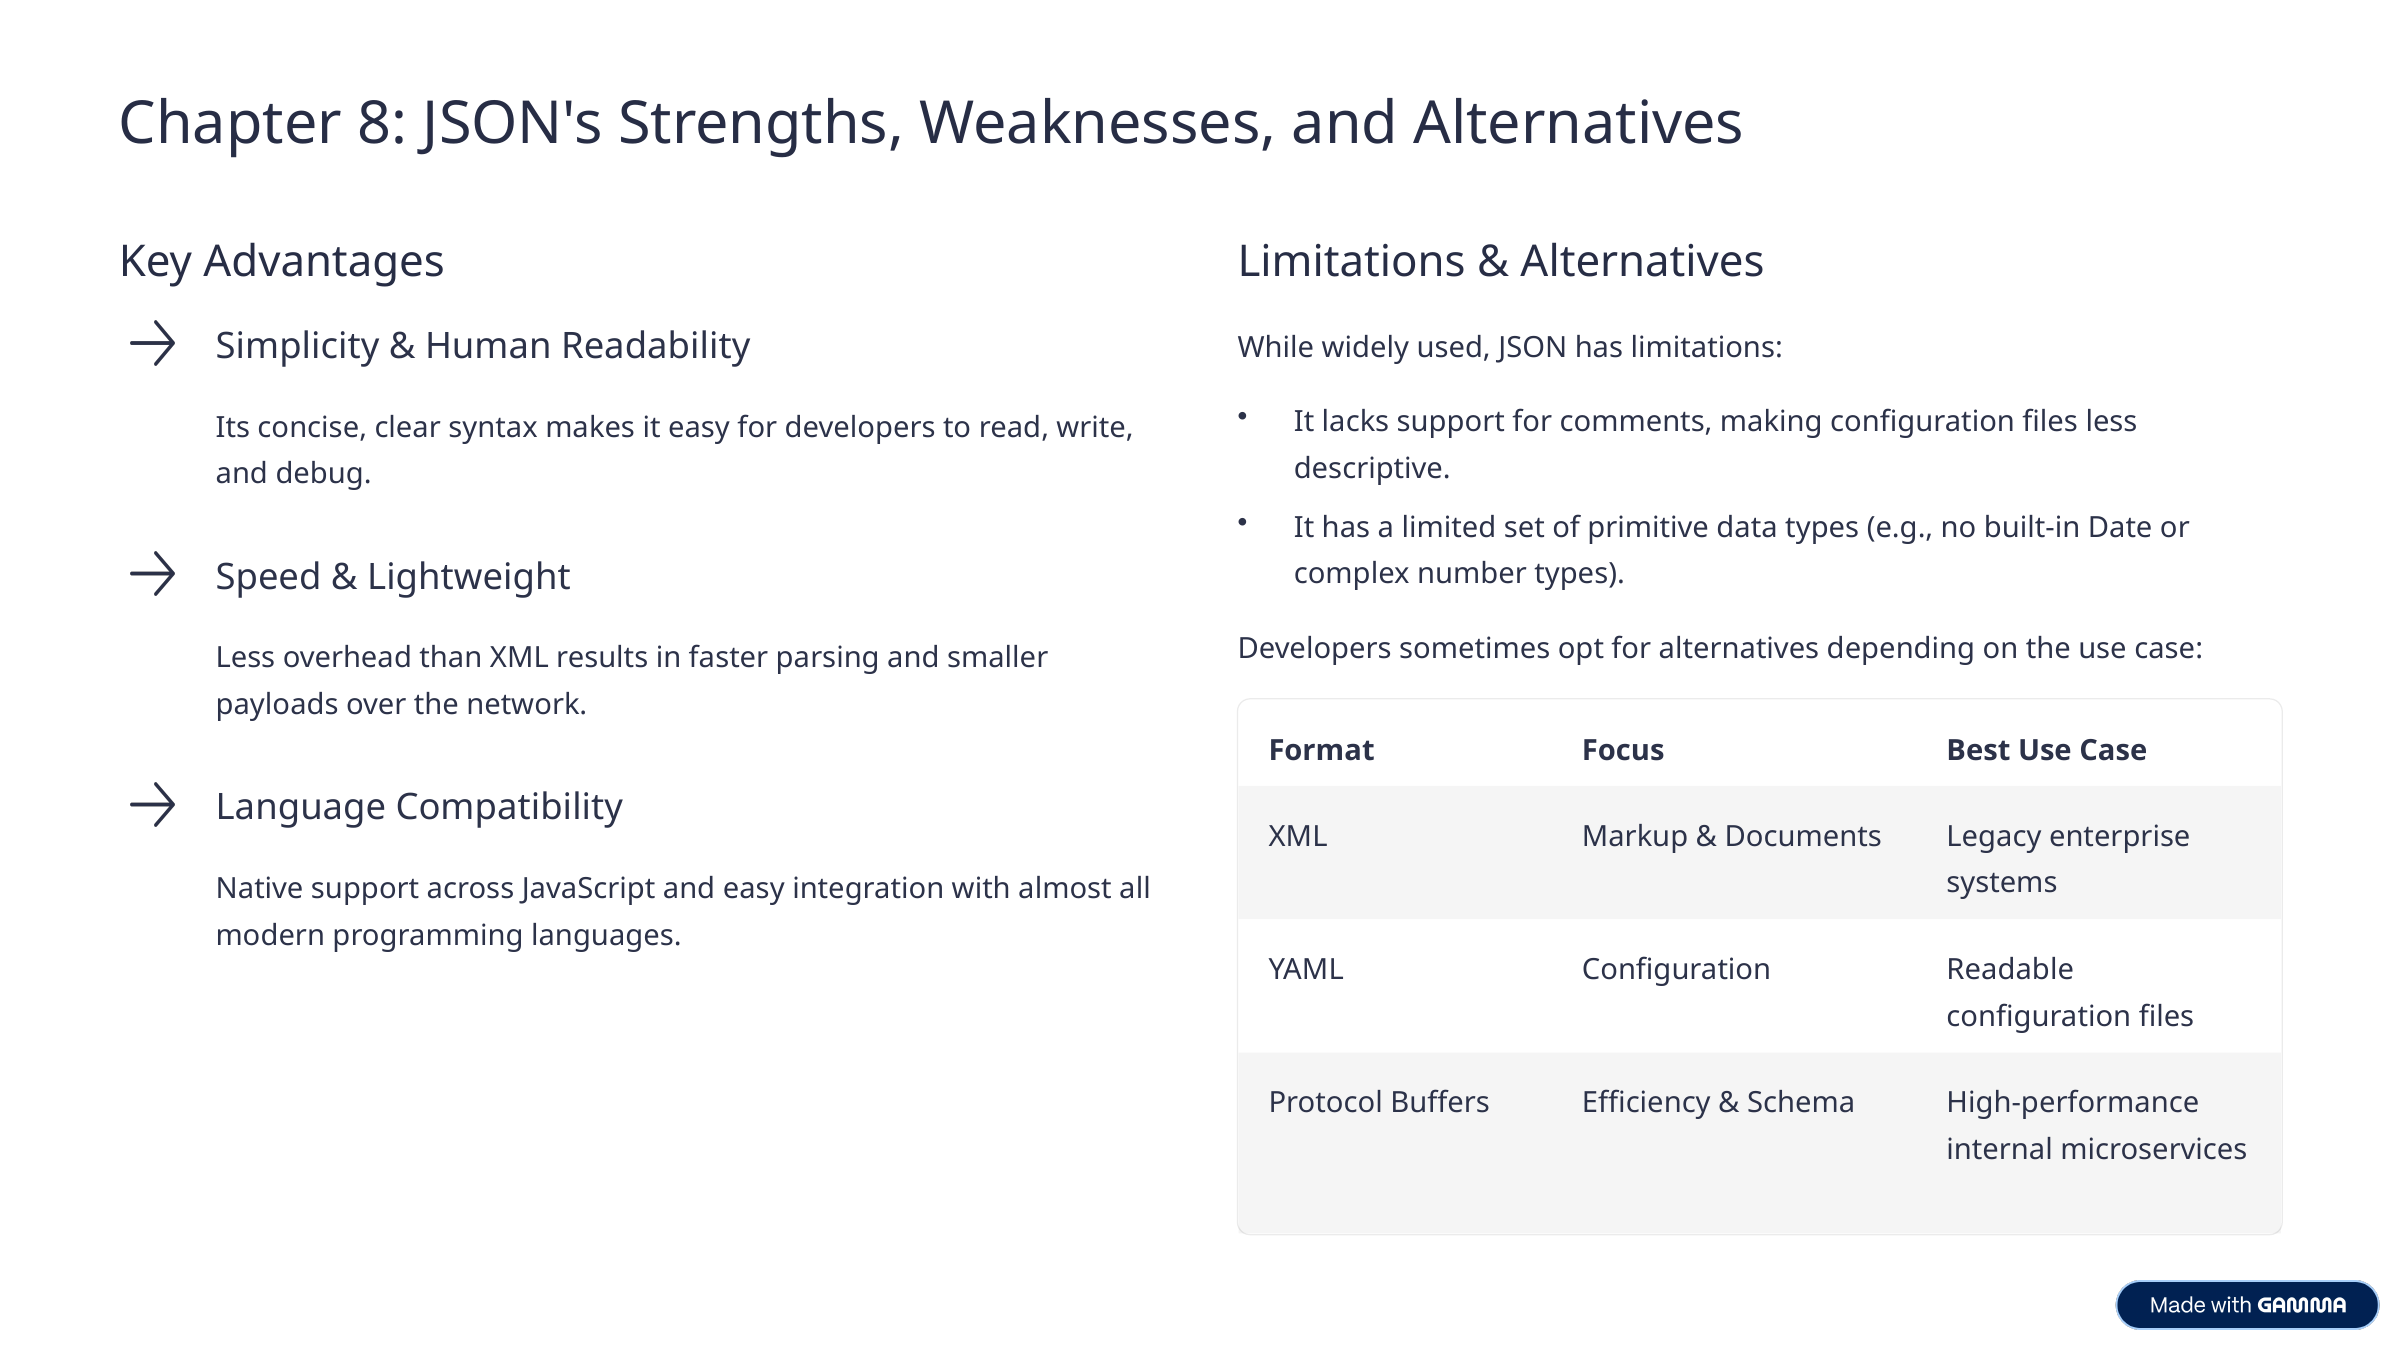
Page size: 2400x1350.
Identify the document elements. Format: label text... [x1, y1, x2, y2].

text_box It has a limited set of primitive data types (e.g., no built-in Date or complex number types). [1237, 495, 2283, 592]
picture [130, 551, 175, 597]
picture [2106, 1271, 2389, 1339]
text_box [1238, 700, 2281, 785]
text_box Less overhead than XML results in faster parsing and smaller payloads over the network. [215, 626, 1164, 722]
text_box YAML [1268, 938, 1522, 986]
text_box It lacks support for comments, making configuration files less descriptive. [1237, 390, 2283, 486]
text_box Native support across JavaScript and easy integration with almost all modern programming languages. [215, 857, 1164, 953]
text_box XML [1268, 804, 1522, 853]
text_box Readable configuration files [1946, 938, 2252, 1034]
text_box Limitations & Alternatives [1237, 230, 1745, 287]
text_box [1238, 919, 2281, 1052]
text_box Efficiency & Schema [1581, 1071, 1886, 1120]
text_box Legacy enterprise systems [1946, 804, 2252, 901]
text_box [1238, 1052, 2281, 1234]
picture [130, 320, 175, 366]
text_box High-performance internal microservices [1946, 1071, 2252, 1215]
text_box Key Advantages [118, 230, 566, 287]
text_box Focus [1581, 719, 1886, 767]
text_box Format [1268, 719, 1522, 767]
text_box Protocol Buffers [1268, 1071, 1522, 1120]
picture [130, 782, 175, 827]
text_box [1238, 785, 2281, 919]
text_box While widely used, JSON has limitations: [1237, 316, 2283, 364]
text_box Best Use Case [1946, 719, 2252, 767]
text_box Speed & Lightweight [215, 550, 588, 598]
text_box Language Compatibility [215, 781, 608, 828]
text_box Simplicity & Human Readability [215, 319, 732, 367]
text_box Configuration [1581, 938, 1886, 986]
text_box Chapter 8: JSON's Strengths, Weaknesses, and Alternatives [118, 81, 1751, 157]
text_box Markup & Documents [1581, 804, 1886, 901]
text_box Developers sometimes opt for alternatives depending on the use case: [1237, 617, 2283, 666]
text_box Its concise, clear syntax makes it easy for developers to read, write, and debug. [215, 395, 1164, 492]
